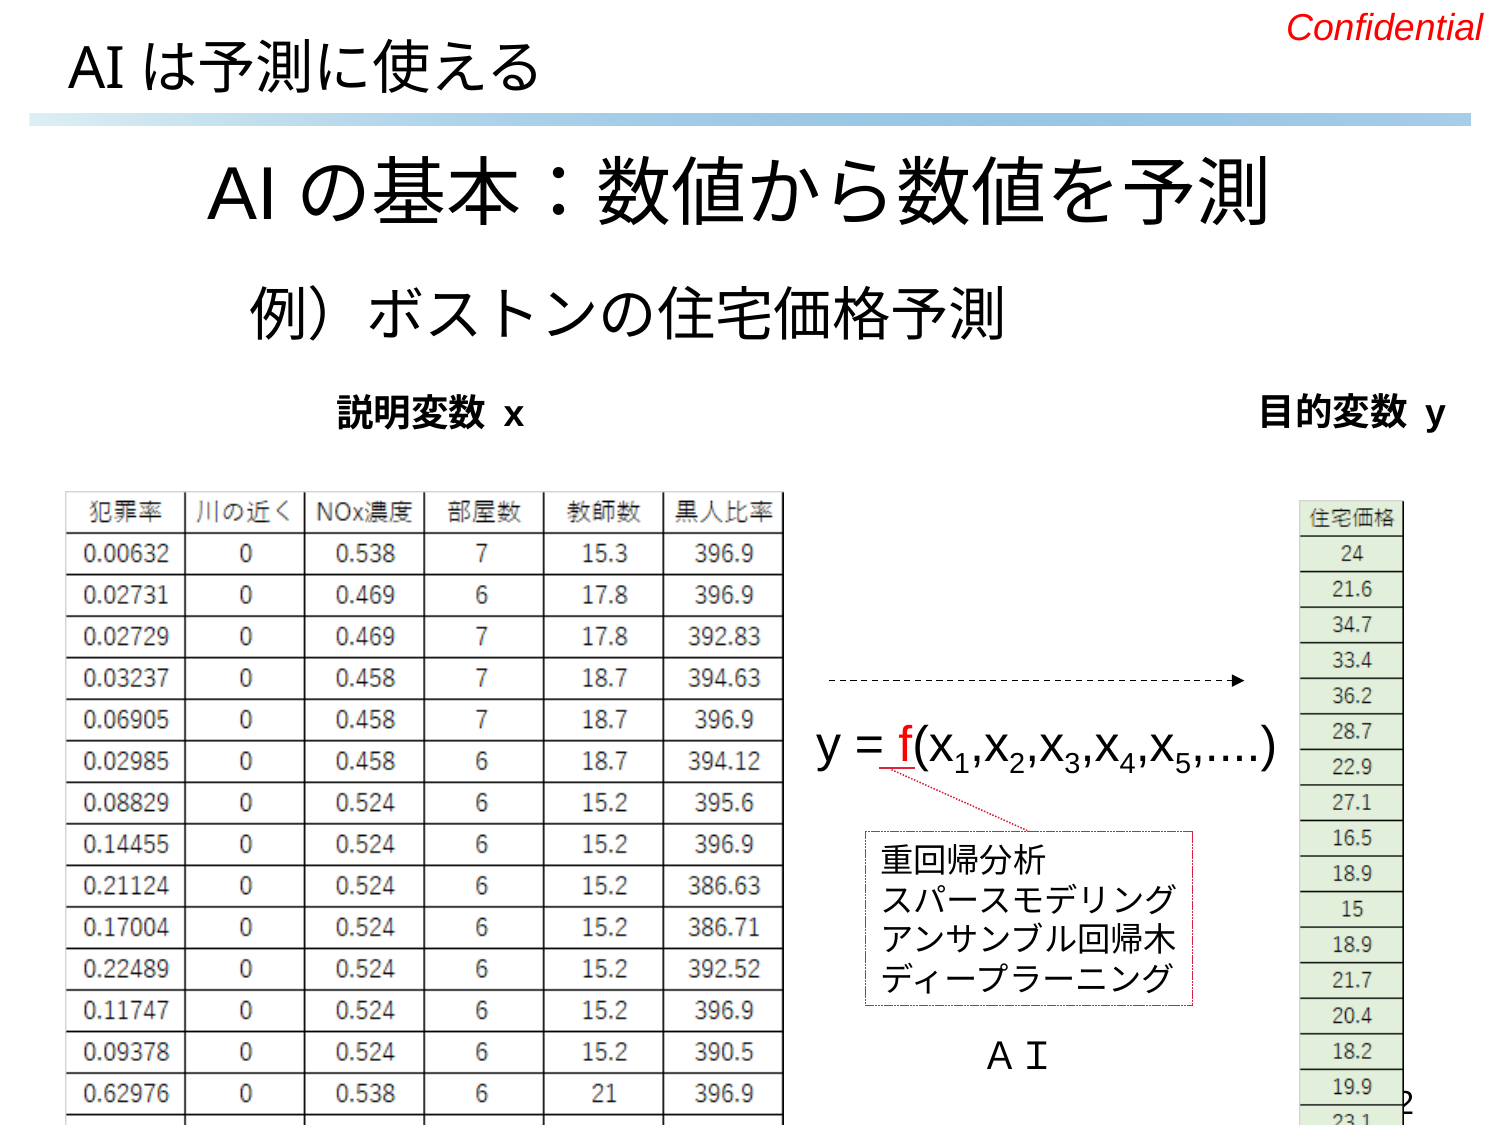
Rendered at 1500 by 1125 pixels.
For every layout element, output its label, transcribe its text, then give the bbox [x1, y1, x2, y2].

title AIは予測に使える [52, 18, 1452, 112]
text_box ＡＩ [945, 1024, 1092, 1085]
text_box y = f(x1,x2,x3,x4,x5,....) [801, 703, 1293, 787]
picture [1299, 499, 1404, 1125]
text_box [862, 767, 1197, 1009]
text_box 説明変数 x [321, 381, 540, 442]
text_box 例）ボストンの住宅価格予測 [234, 269, 1022, 354]
text_box AIの基本：数値から数値を予測 [48, 137, 1431, 242]
text_box 目的変数 y [1242, 380, 1461, 441]
picture [65, 491, 785, 1125]
